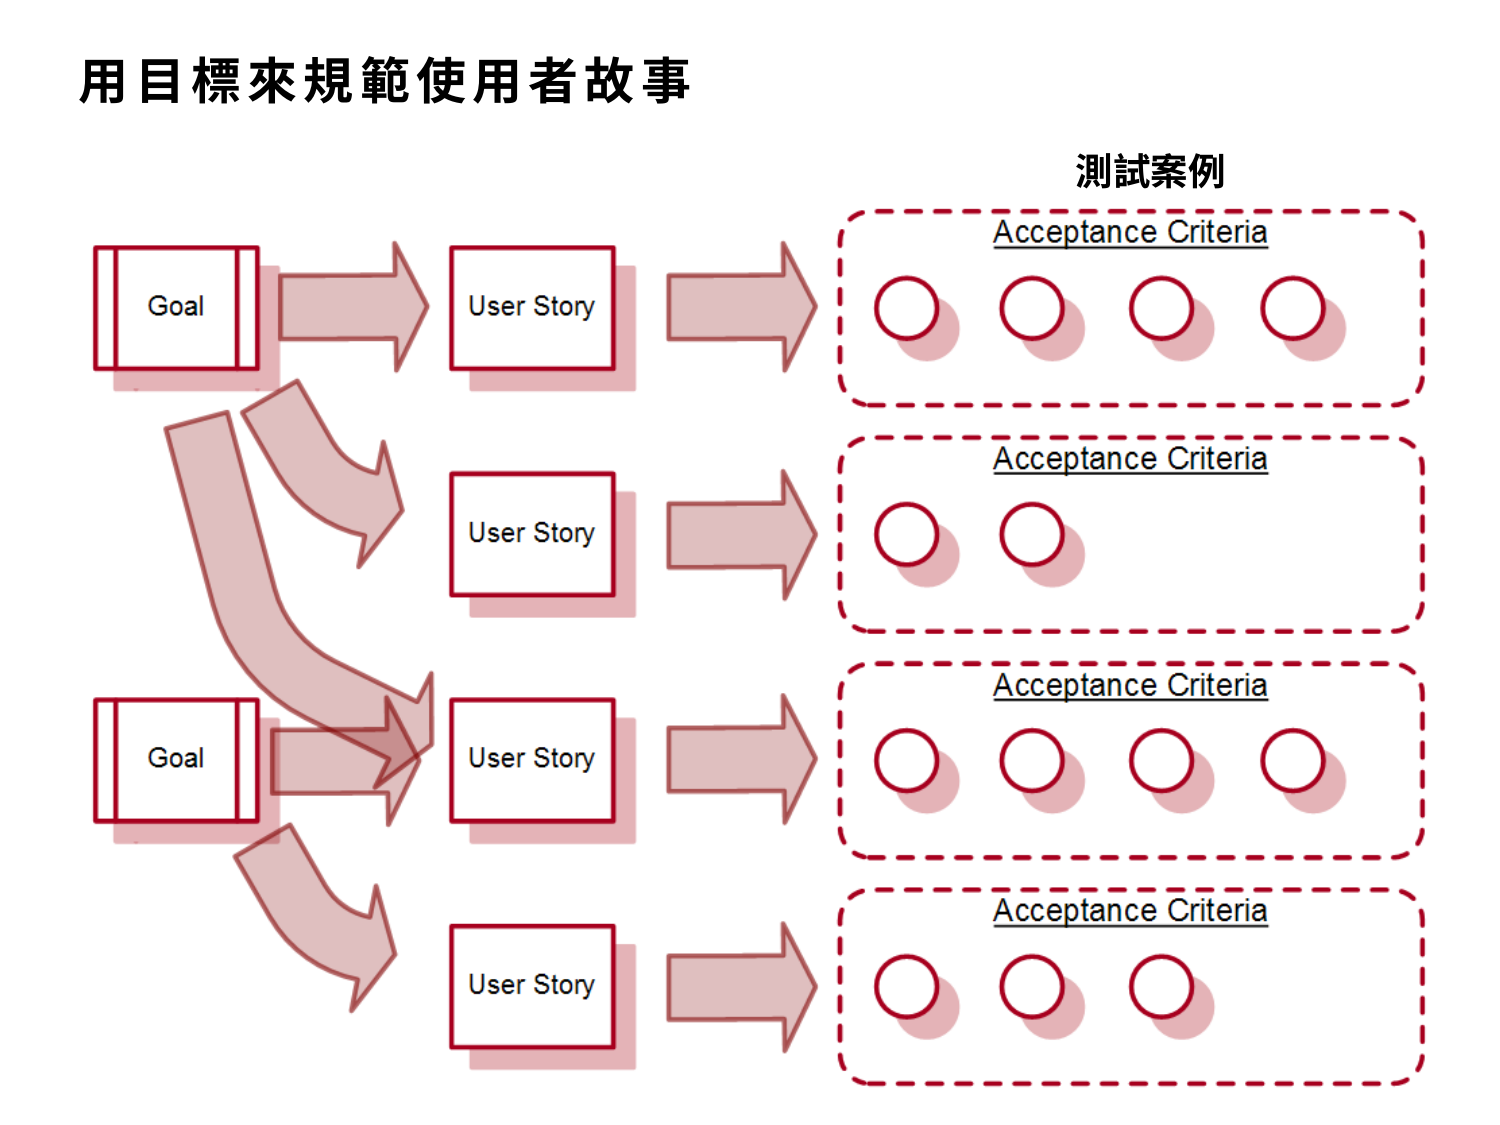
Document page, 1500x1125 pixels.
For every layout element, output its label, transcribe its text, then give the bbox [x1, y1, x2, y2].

text_box 用目標來規範使用者故事 [63, 41, 707, 117]
text_box 測試案例 [1061, 140, 1241, 170]
picture [57, 170, 1464, 1125]
